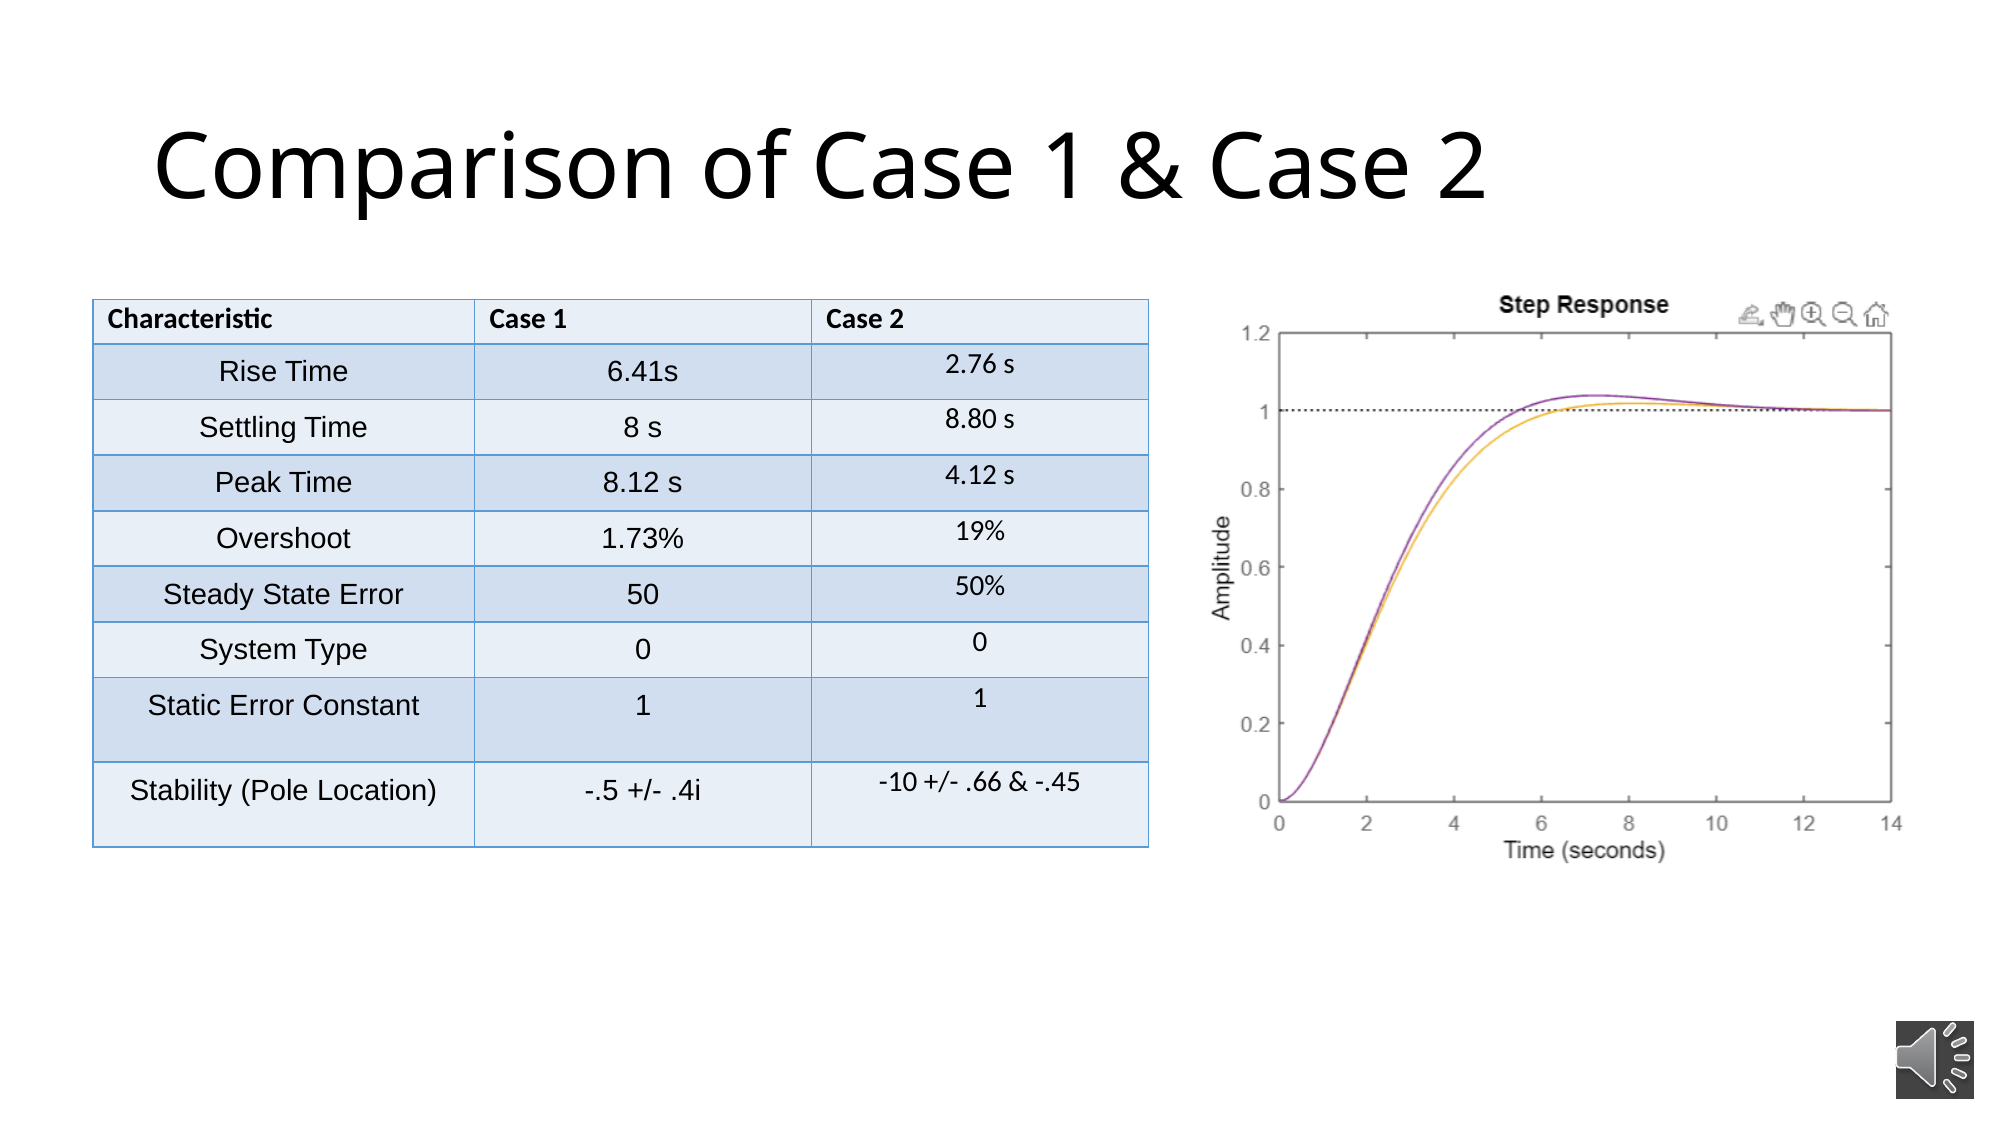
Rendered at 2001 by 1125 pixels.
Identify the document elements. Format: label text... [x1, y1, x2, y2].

table_cell 0 [812, 623, 1148, 677]
table_cell 2.76 s [812, 345, 1148, 399]
table_cell 19% [812, 512, 1148, 565]
table_cell Rise Time [94, 345, 474, 399]
table_cell Peak Time [94, 456, 474, 510]
table_cell Static Error Constant [94, 678, 474, 761]
table_cell 8.12 s [475, 456, 811, 510]
table_cell Settling Time [94, 400, 474, 454]
table_cell 1 [475, 678, 811, 761]
table_cell System Type [94, 623, 474, 677]
table_cell 1 [812, 678, 1148, 761]
picture [1171, 258, 1960, 867]
table_cell 1.73% [475, 512, 811, 565]
table_cell 50 [475, 567, 811, 621]
picture [1894, 1019, 1975, 1100]
table_header Case 2 [812, 300, 1148, 343]
table_cell 4.12 s [812, 456, 1148, 510]
table_cell 6.41s [475, 345, 811, 399]
title Comparison of Case 1 & Case 2 [137, 59, 1863, 278]
table_cell Stability (Pole Location) [94, 763, 474, 846]
table_header Case 1 [475, 300, 811, 343]
table_cell 8.80 s [812, 400, 1148, 454]
table_cell -10 +/- .66 & -.45 [812, 763, 1148, 846]
table_cell 8 s [475, 400, 811, 454]
table_cell 50% [812, 567, 1148, 621]
table_cell Overshoot [94, 512, 474, 565]
table_cell -.5 +/- .4i [475, 763, 811, 846]
table_cell Steady State Error [94, 567, 474, 621]
table_header Characteristic [94, 300, 474, 343]
table_cell 0 [475, 623, 811, 677]
